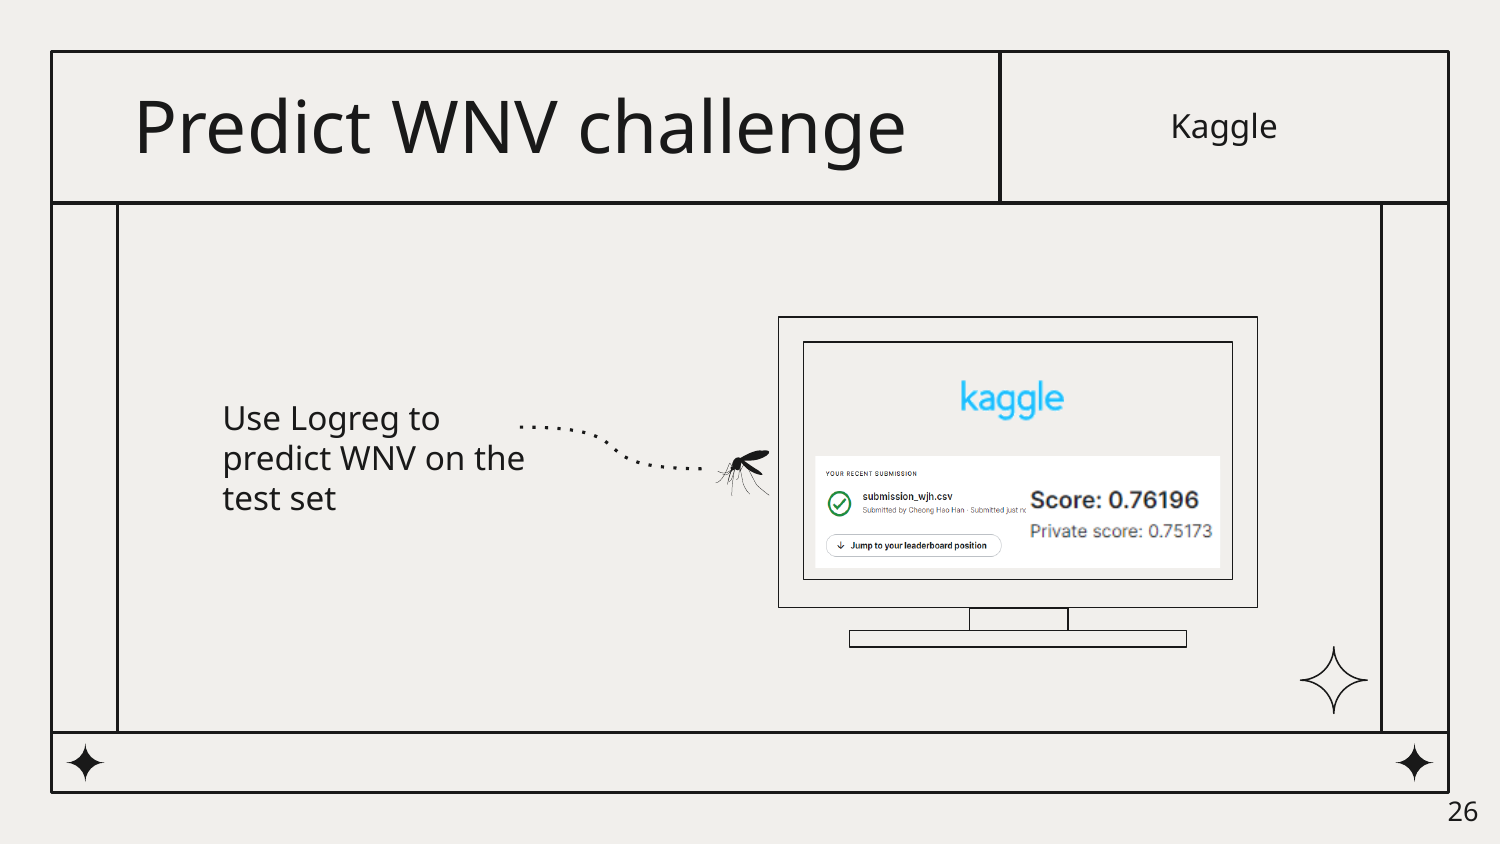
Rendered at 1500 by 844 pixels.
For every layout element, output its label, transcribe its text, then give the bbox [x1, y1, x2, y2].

text_box [1300, 646, 1368, 714]
picture [815, 456, 1221, 568]
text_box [715, 450, 770, 497]
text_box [778, 316, 1258, 648]
title Predict WNV challenge [118, 88, 1000, 160]
subtitle Use Logreg to predict WNV on the test set [207, 382, 553, 462]
slide_number 26 [1403, 779, 1494, 844]
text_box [519, 426, 707, 470]
subtitle Kaggle [999, 97, 1449, 154]
picture [943, 362, 1076, 428]
